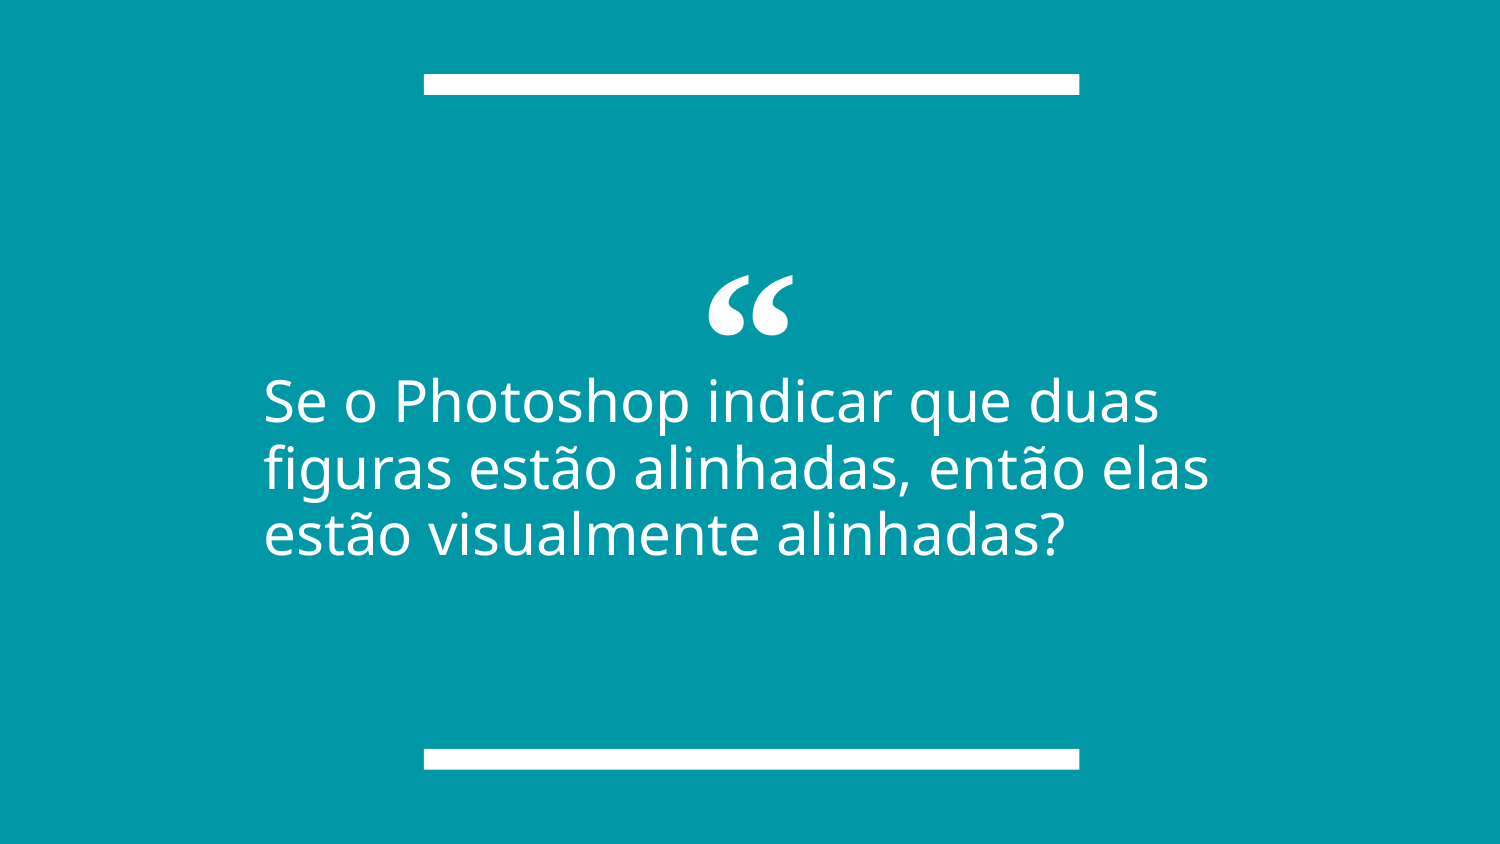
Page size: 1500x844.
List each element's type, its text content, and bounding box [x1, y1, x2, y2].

text_box [46, 228, 1397, 761]
list Se o Photoshop indicar que duas figuras estão alinhadas, então elas estão visualmente alinhadas? [248, 354, 1252, 490]
